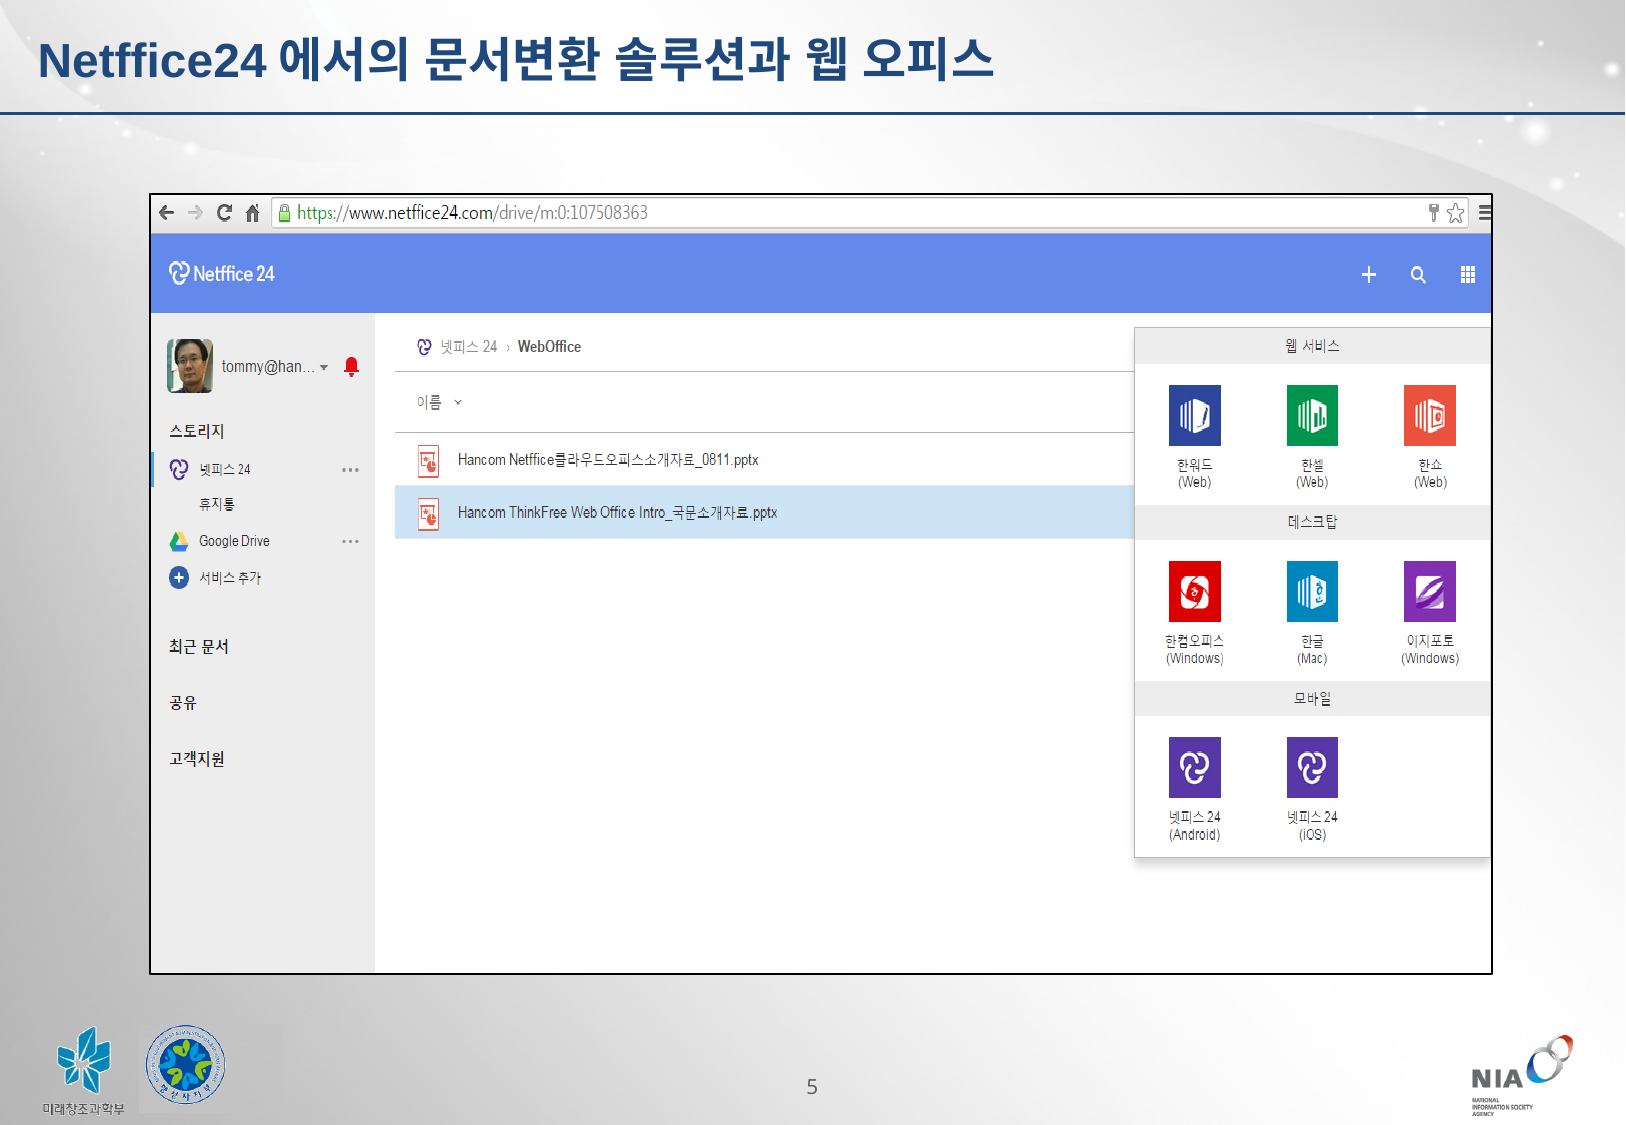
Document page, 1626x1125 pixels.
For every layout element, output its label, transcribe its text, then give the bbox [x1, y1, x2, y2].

text_box Netffice24에서의 문서변환 솔루션과 웹 오피스 [22, 4, 1225, 112]
picture [0, 0, 1625, 112]
picture [0, 115, 1625, 1125]
